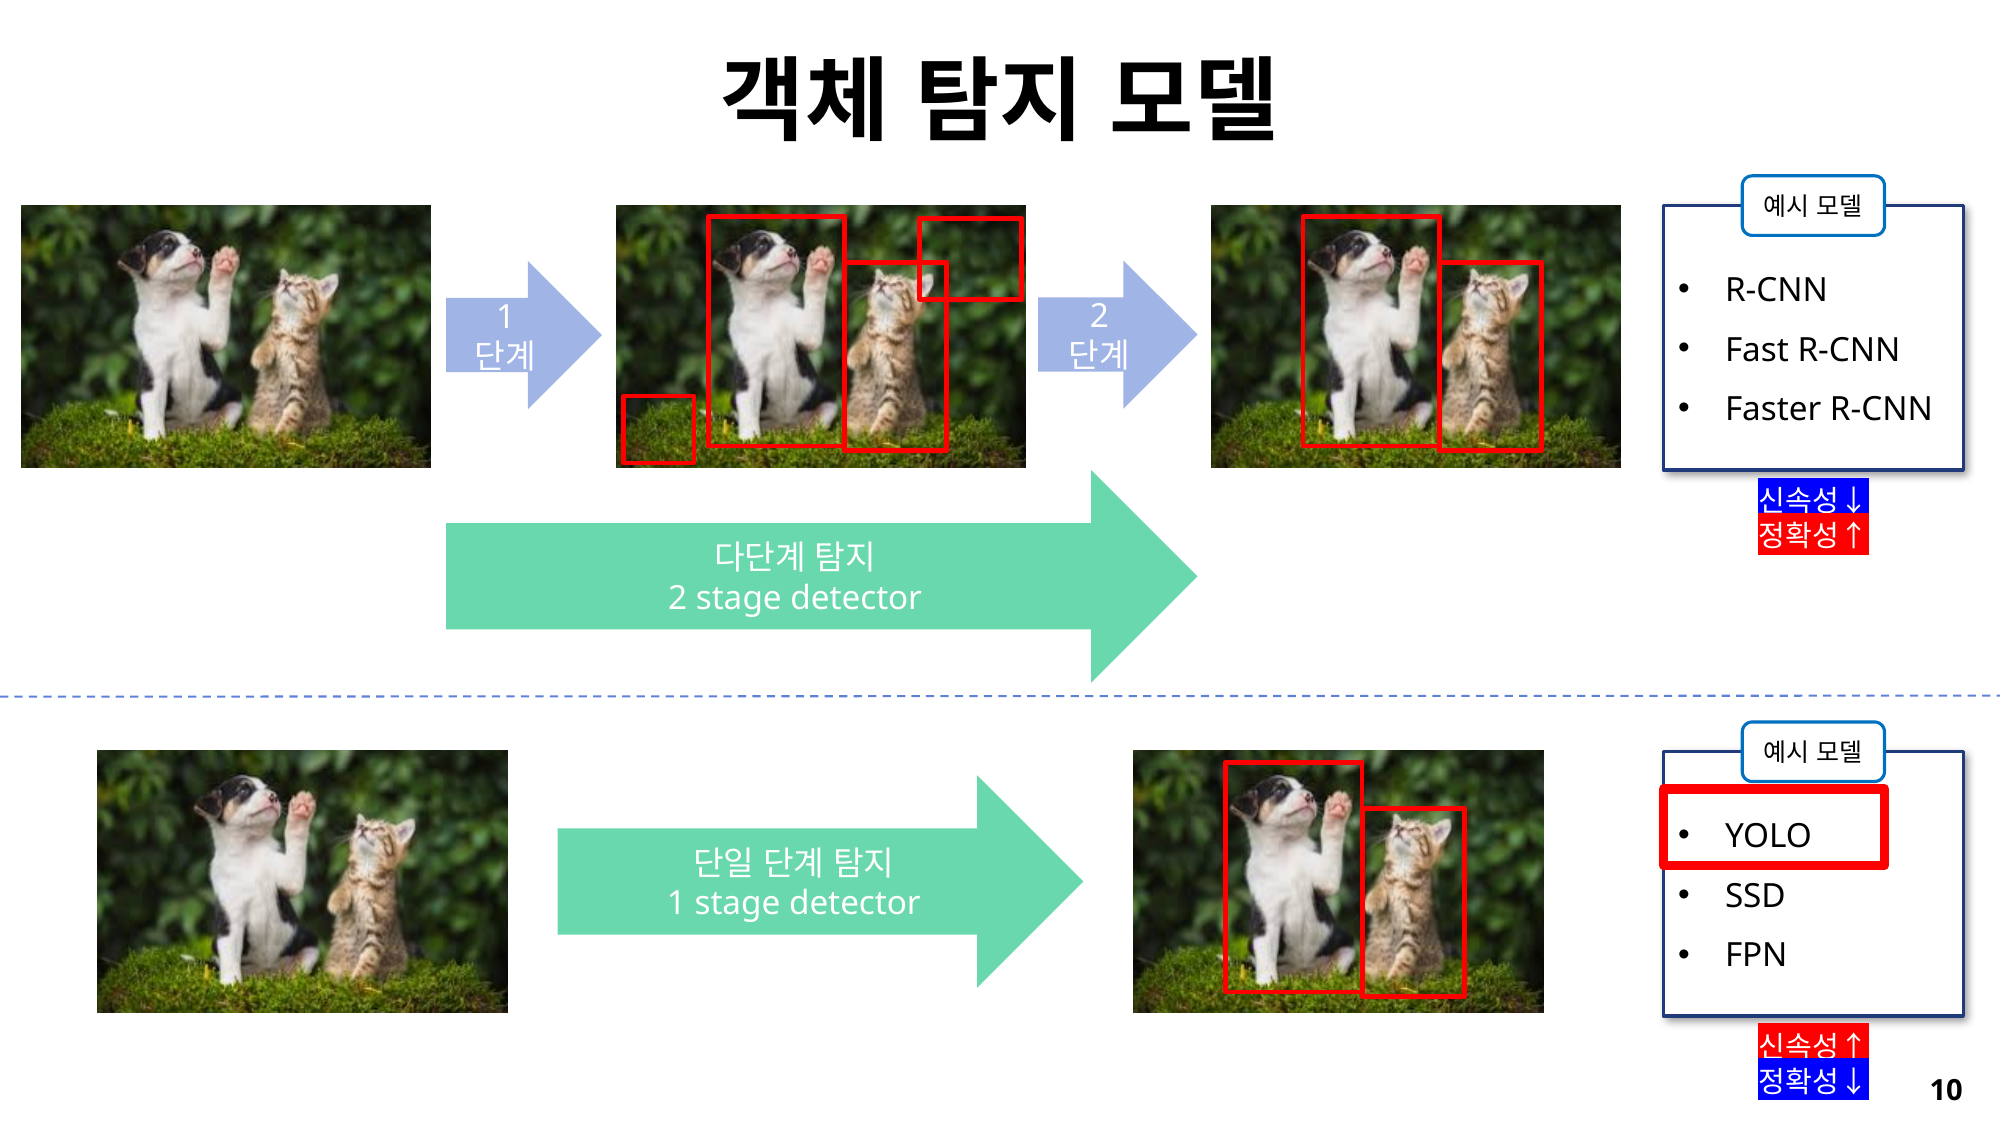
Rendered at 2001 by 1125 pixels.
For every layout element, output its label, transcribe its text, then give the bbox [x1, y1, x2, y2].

text_box 1 단계 [444, 259, 604, 411]
text_box YOLO SSD FPN [1662, 750, 1965, 1018]
text_box R-CNN Fast R-CNN Faster R-CNN [1662, 204, 1965, 472]
text_box 단일 단계 탐지 1 stage detector [556, 773, 1085, 990]
picture [615, 204, 1027, 469]
picture [1133, 749, 1544, 1014]
title 객체 탐지 모델 [488, 31, 1512, 163]
slide_number 10 [1511, 1061, 1979, 1121]
text_box 신속성↓ 정확성↑ [1743, 475, 1884, 560]
picture [97, 749, 508, 1014]
text_box [1662, 787, 1886, 867]
picture [20, 204, 432, 469]
text_box 예시 모델 [1740, 720, 1887, 784]
text_box 다단계 탐지 2 stage detector [444, 468, 1199, 685]
text_box 신속성↑ 정확성↓ [1743, 1020, 1884, 1106]
picture [1210, 204, 1622, 469]
text_box 예시 모델 [1740, 174, 1887, 237]
text_box 2 단계 [1036, 259, 1199, 410]
